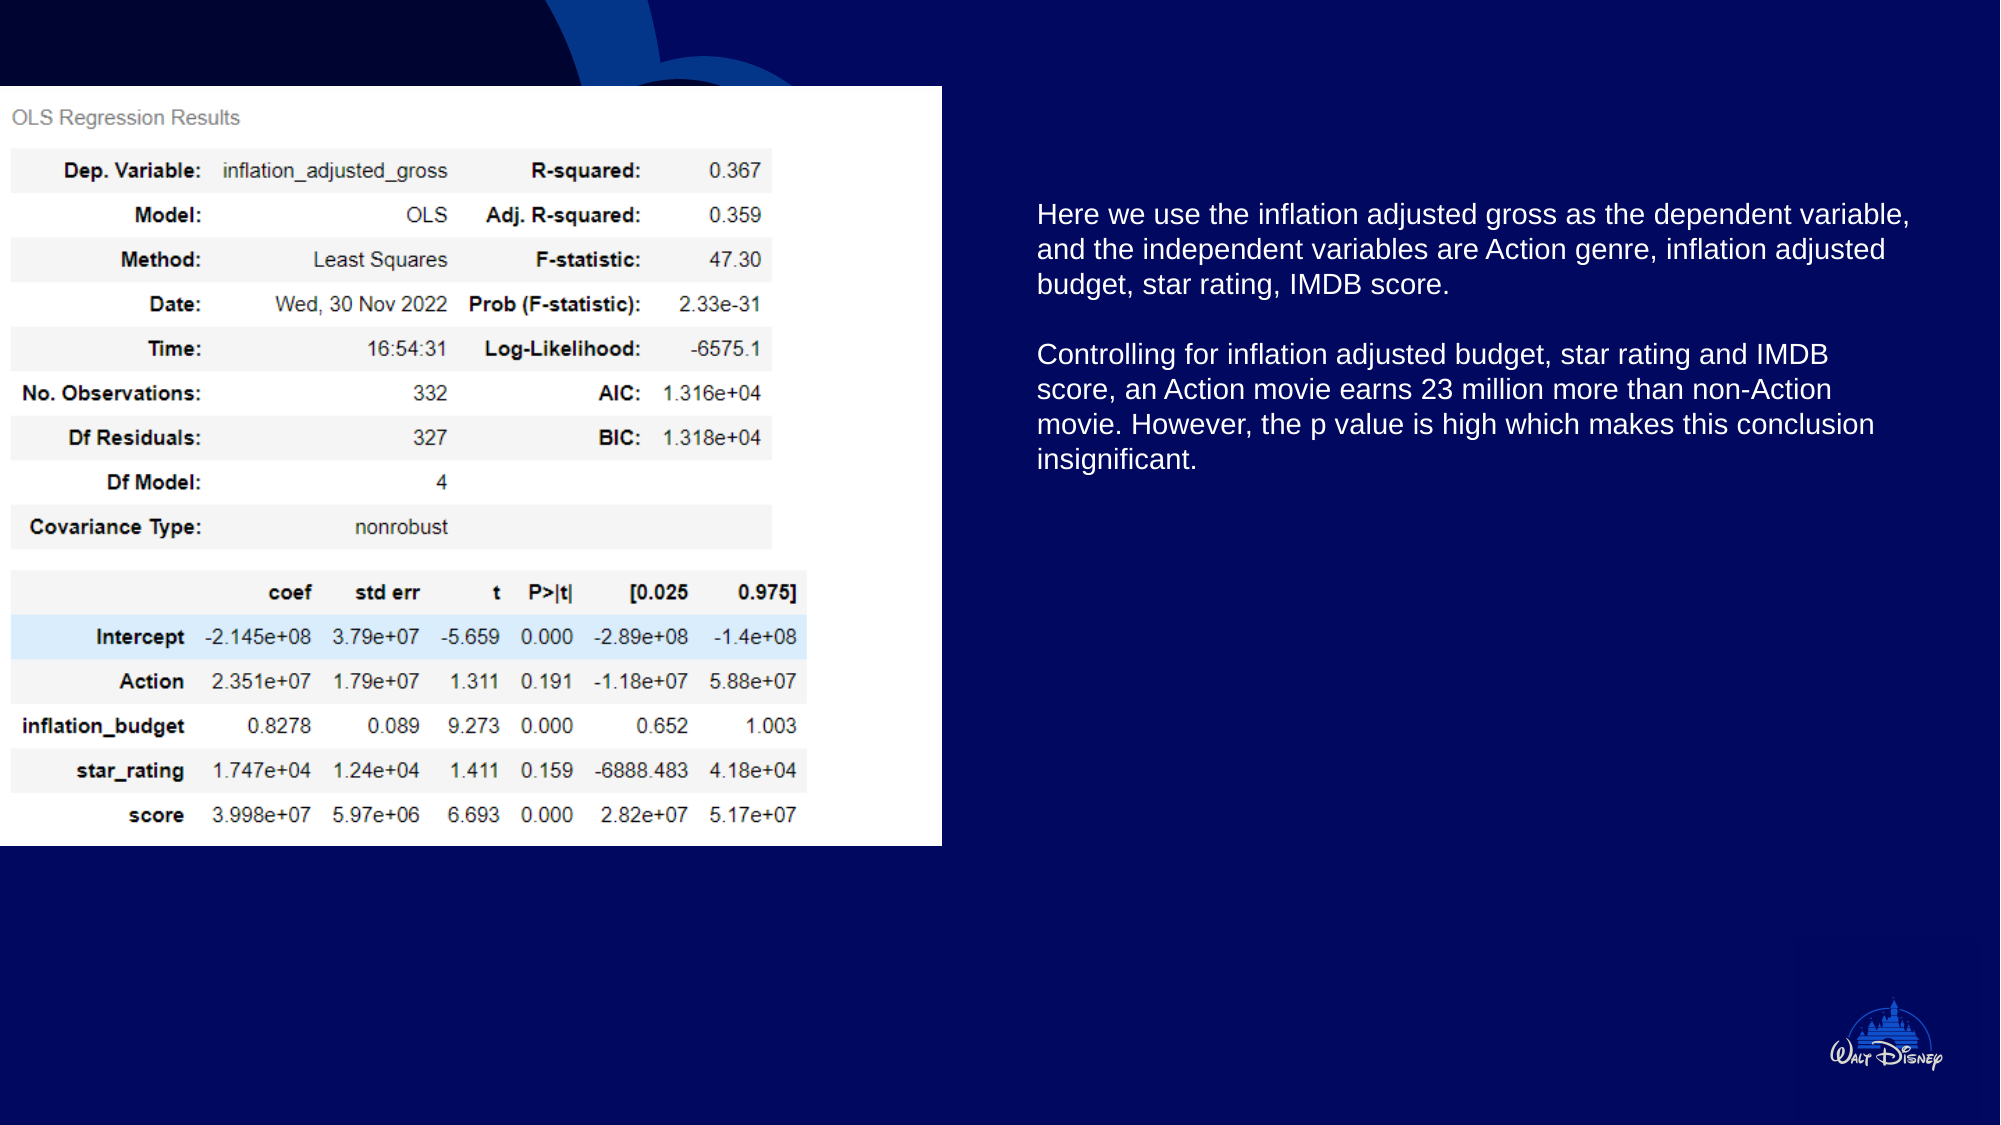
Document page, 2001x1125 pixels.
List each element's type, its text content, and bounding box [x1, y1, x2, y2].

text_box Here we use the inflation adjusted gross as the dependent variable, and the independent variables are Action genre, inflation adjusted budget, star rating, IMDB score. Controlling for inflation adjusted budget, star rating and IMDB score, an Action movie earns 23 million more than non-Action movie. However, the p value is high which makes this conclusion insignificant. [1021, 180, 1932, 560]
picture [1794, 938, 1981, 1125]
picture [0, 86, 942, 847]
